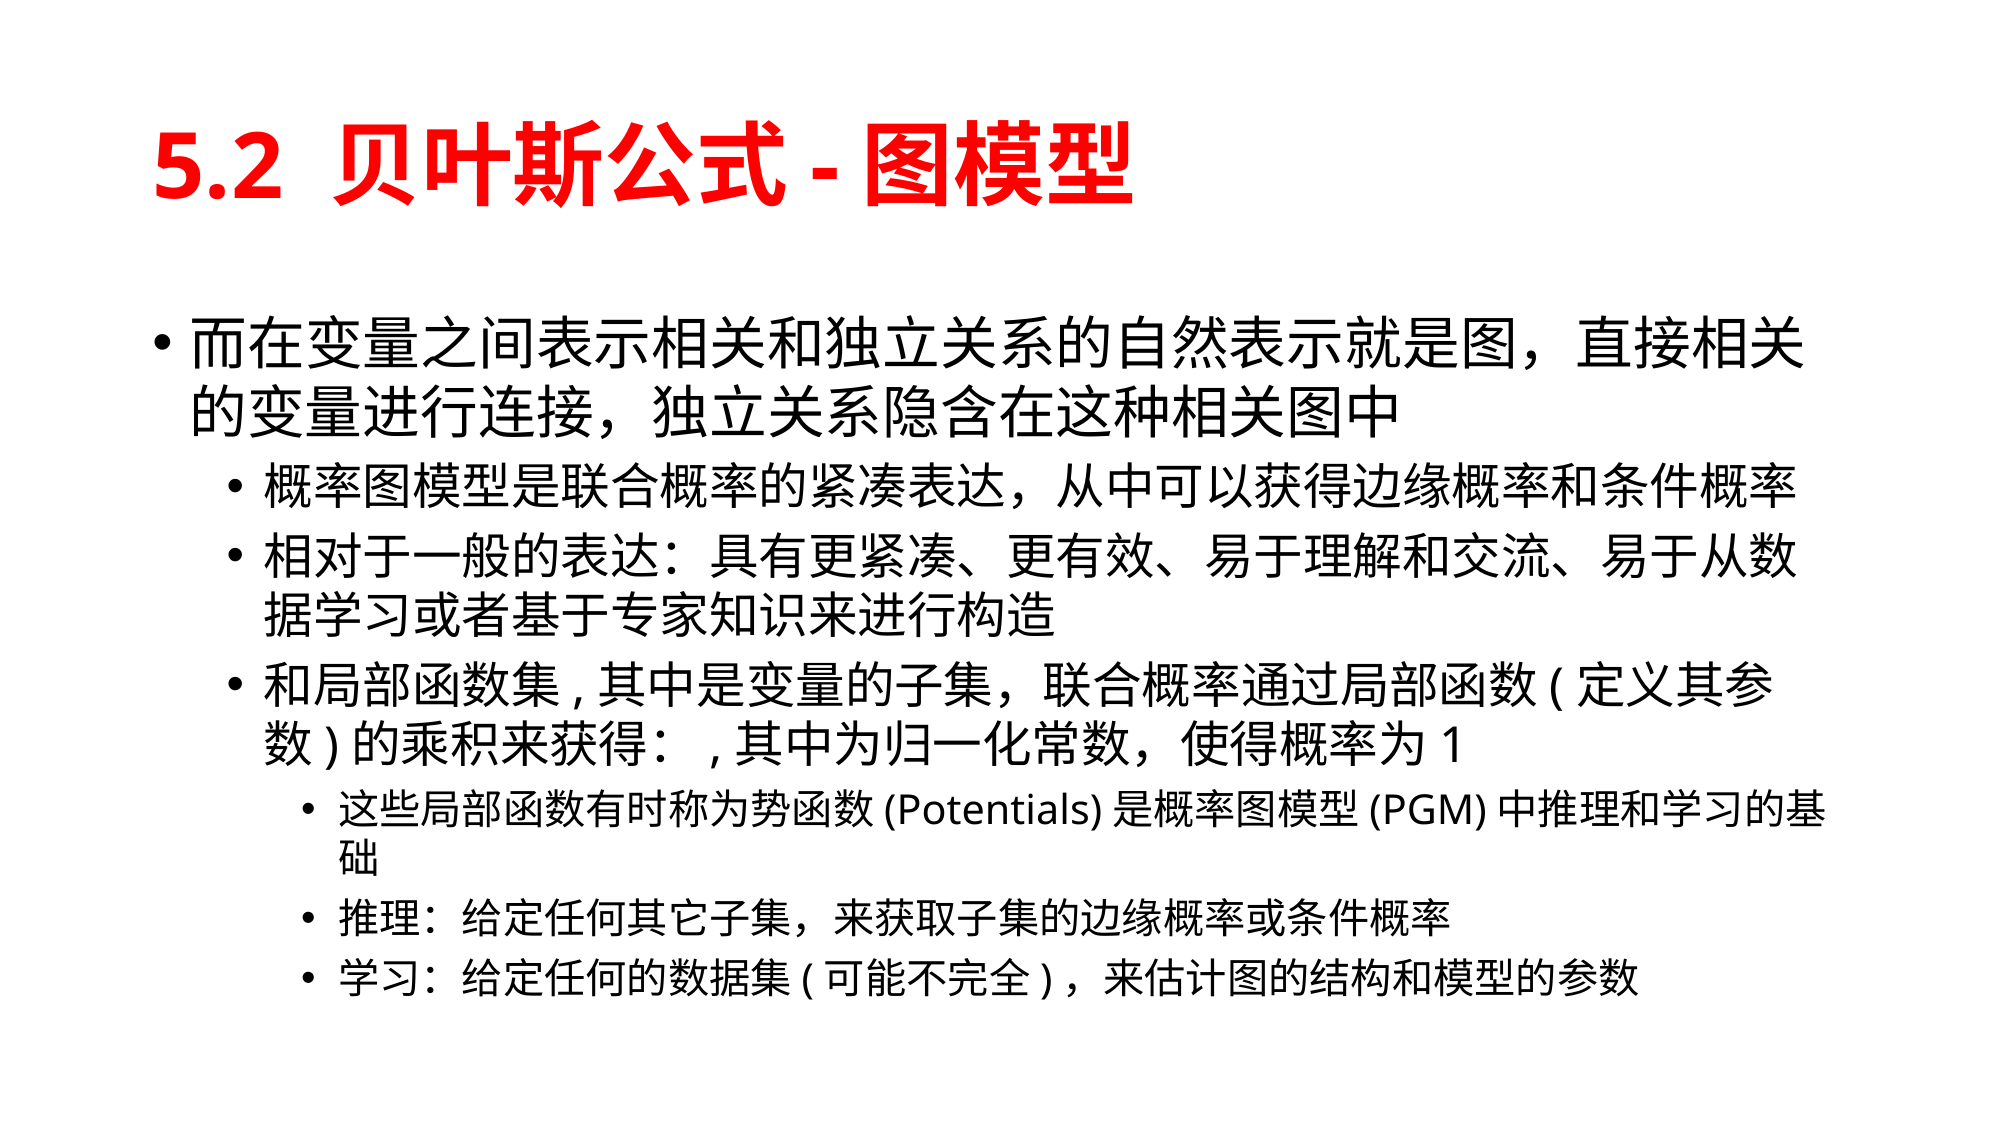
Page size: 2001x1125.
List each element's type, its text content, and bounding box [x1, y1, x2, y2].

title 5.2 贝叶斯公式-图模型 [137, 59, 1863, 278]
